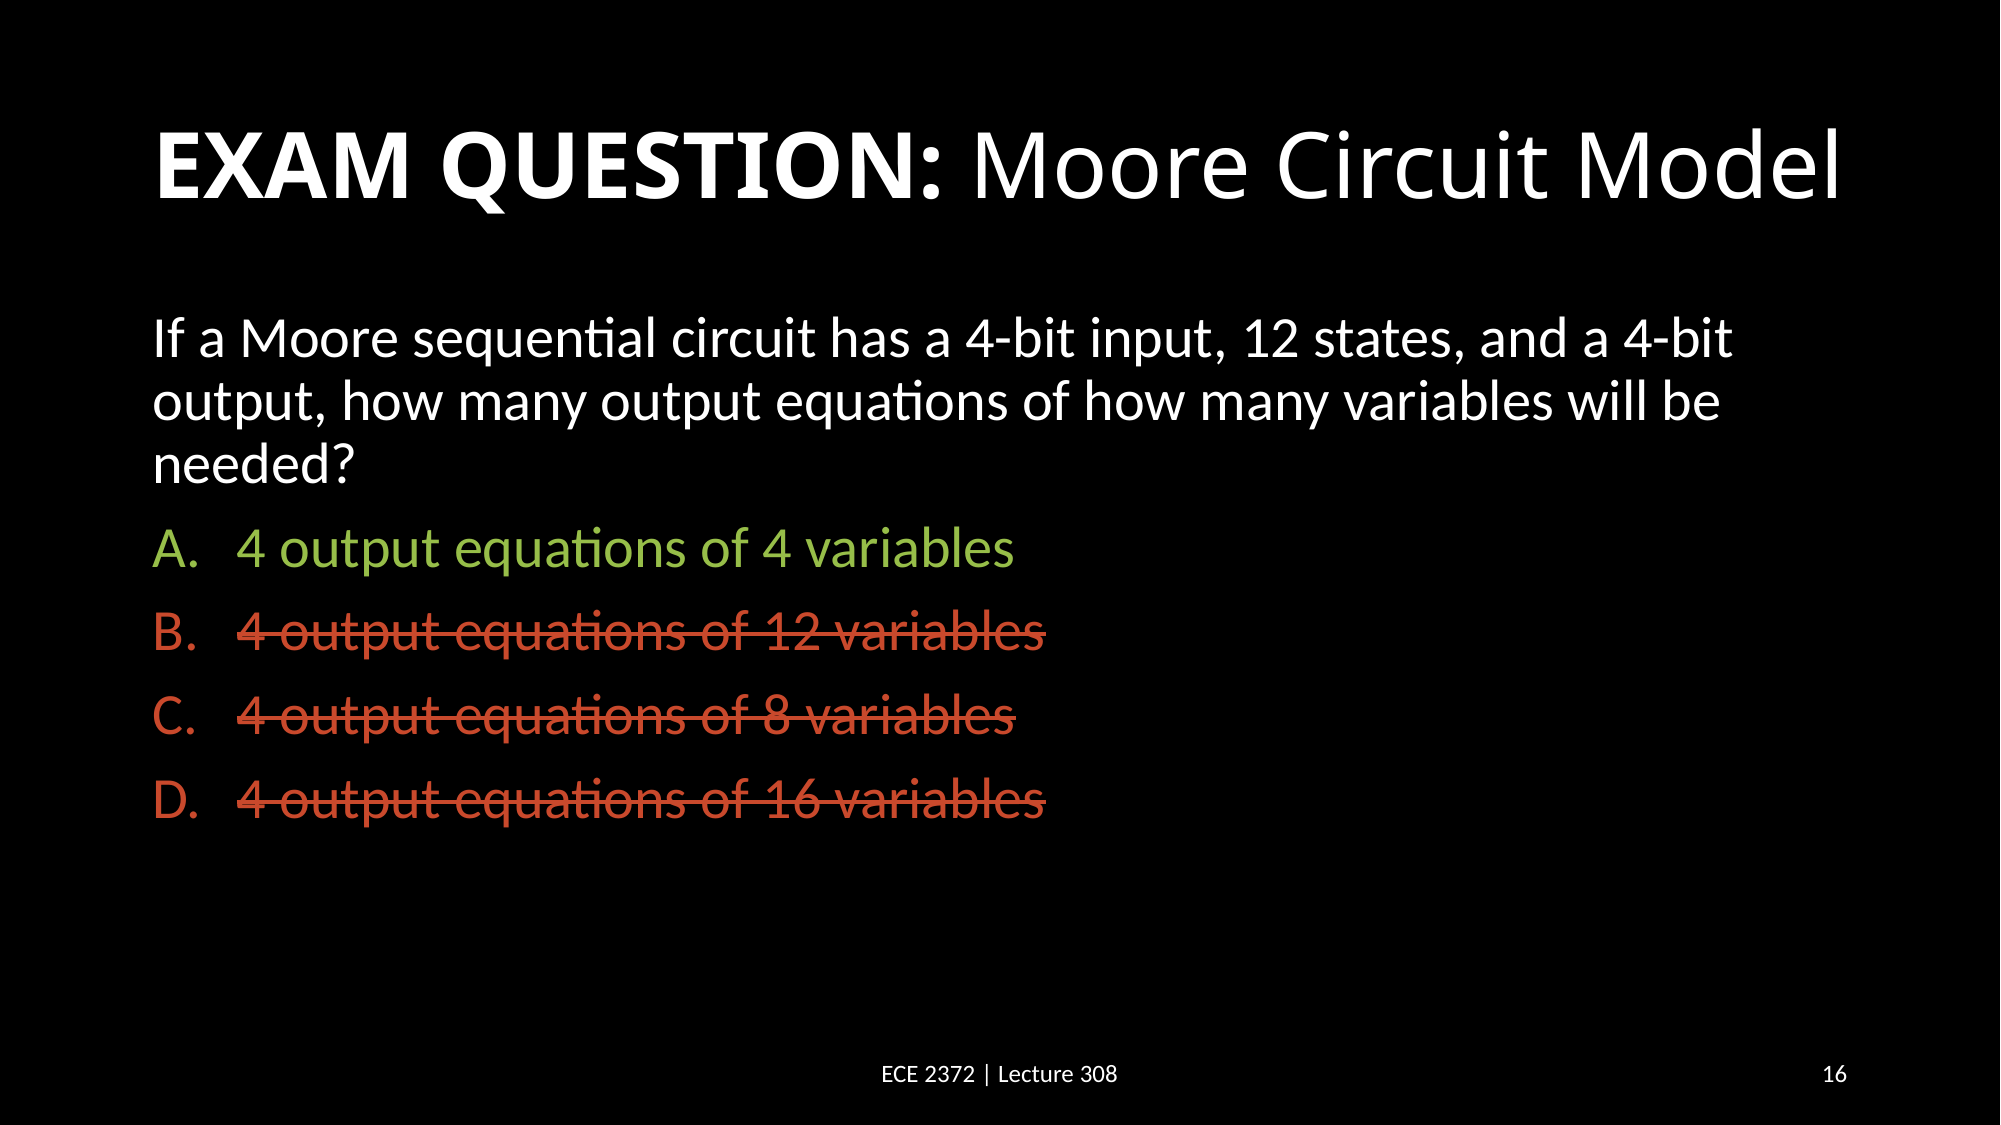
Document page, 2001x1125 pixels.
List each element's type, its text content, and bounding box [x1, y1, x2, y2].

slide_number 16 [1412, 1042, 1863, 1103]
footer ECE 2372 | Lecture 308 [662, 1042, 1338, 1103]
list If a Moore sequential circuit has a 4-bit input, 12 states, and a 4-bit output, how many output equations of how many variables will be needed? 4 output equations of 4 variables 4 output equations of 12 variables 4 output equations of 8 variables 4 output equations of 16 variables [137, 299, 1863, 1014]
title EXAM QUESTION: Moore Circuit Model [137, 59, 1863, 278]
